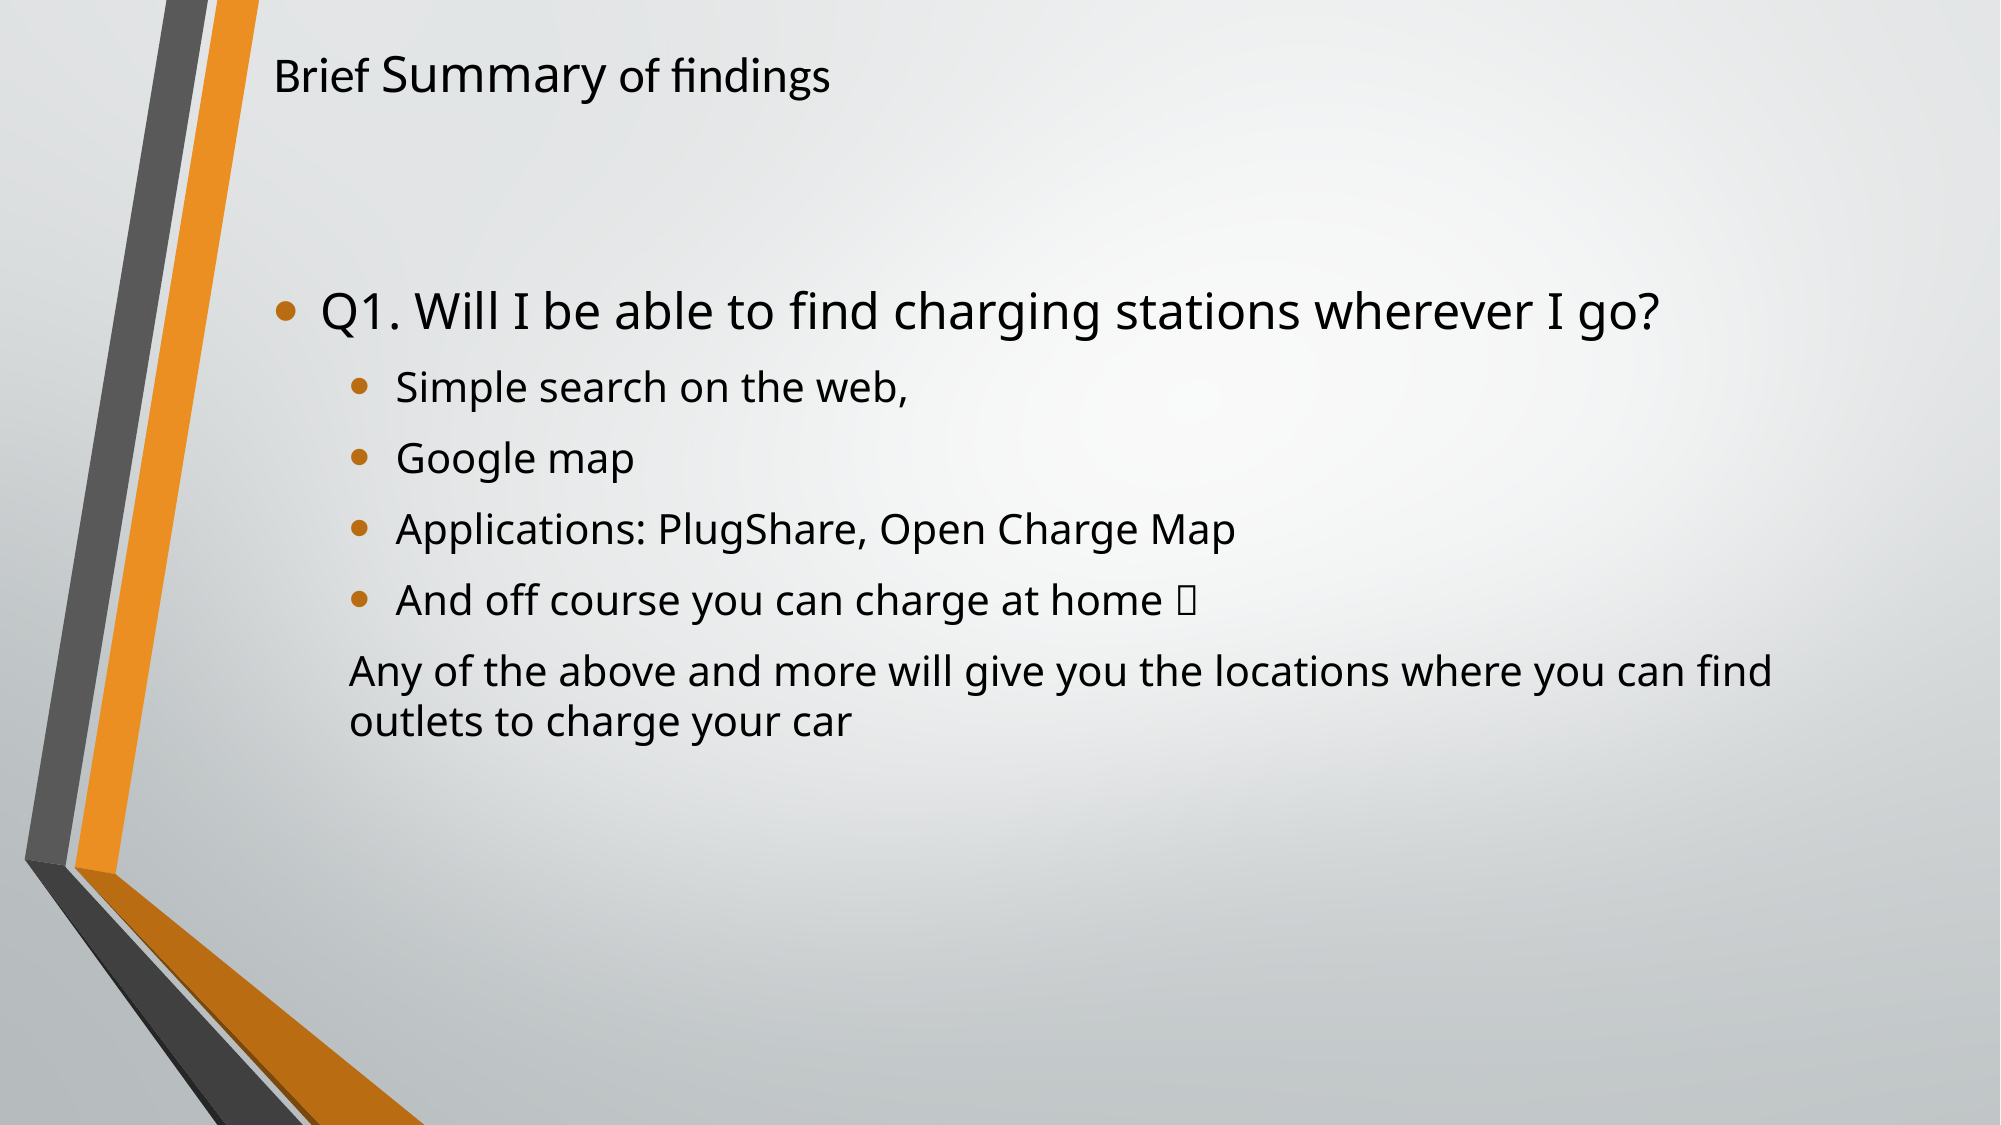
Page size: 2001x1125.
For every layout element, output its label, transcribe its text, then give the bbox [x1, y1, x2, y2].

list Q1. Will I be able to find charging stations wherever I go? Simple search on the web, Google map Applications: PlugShare, Open Charge Map And off course you can charge at home  Any of the above and more will give you the locations where you can find outlets to charge your car [258, 205, 1903, 920]
title Brief Summary of findings [258, 26, 1903, 119]
